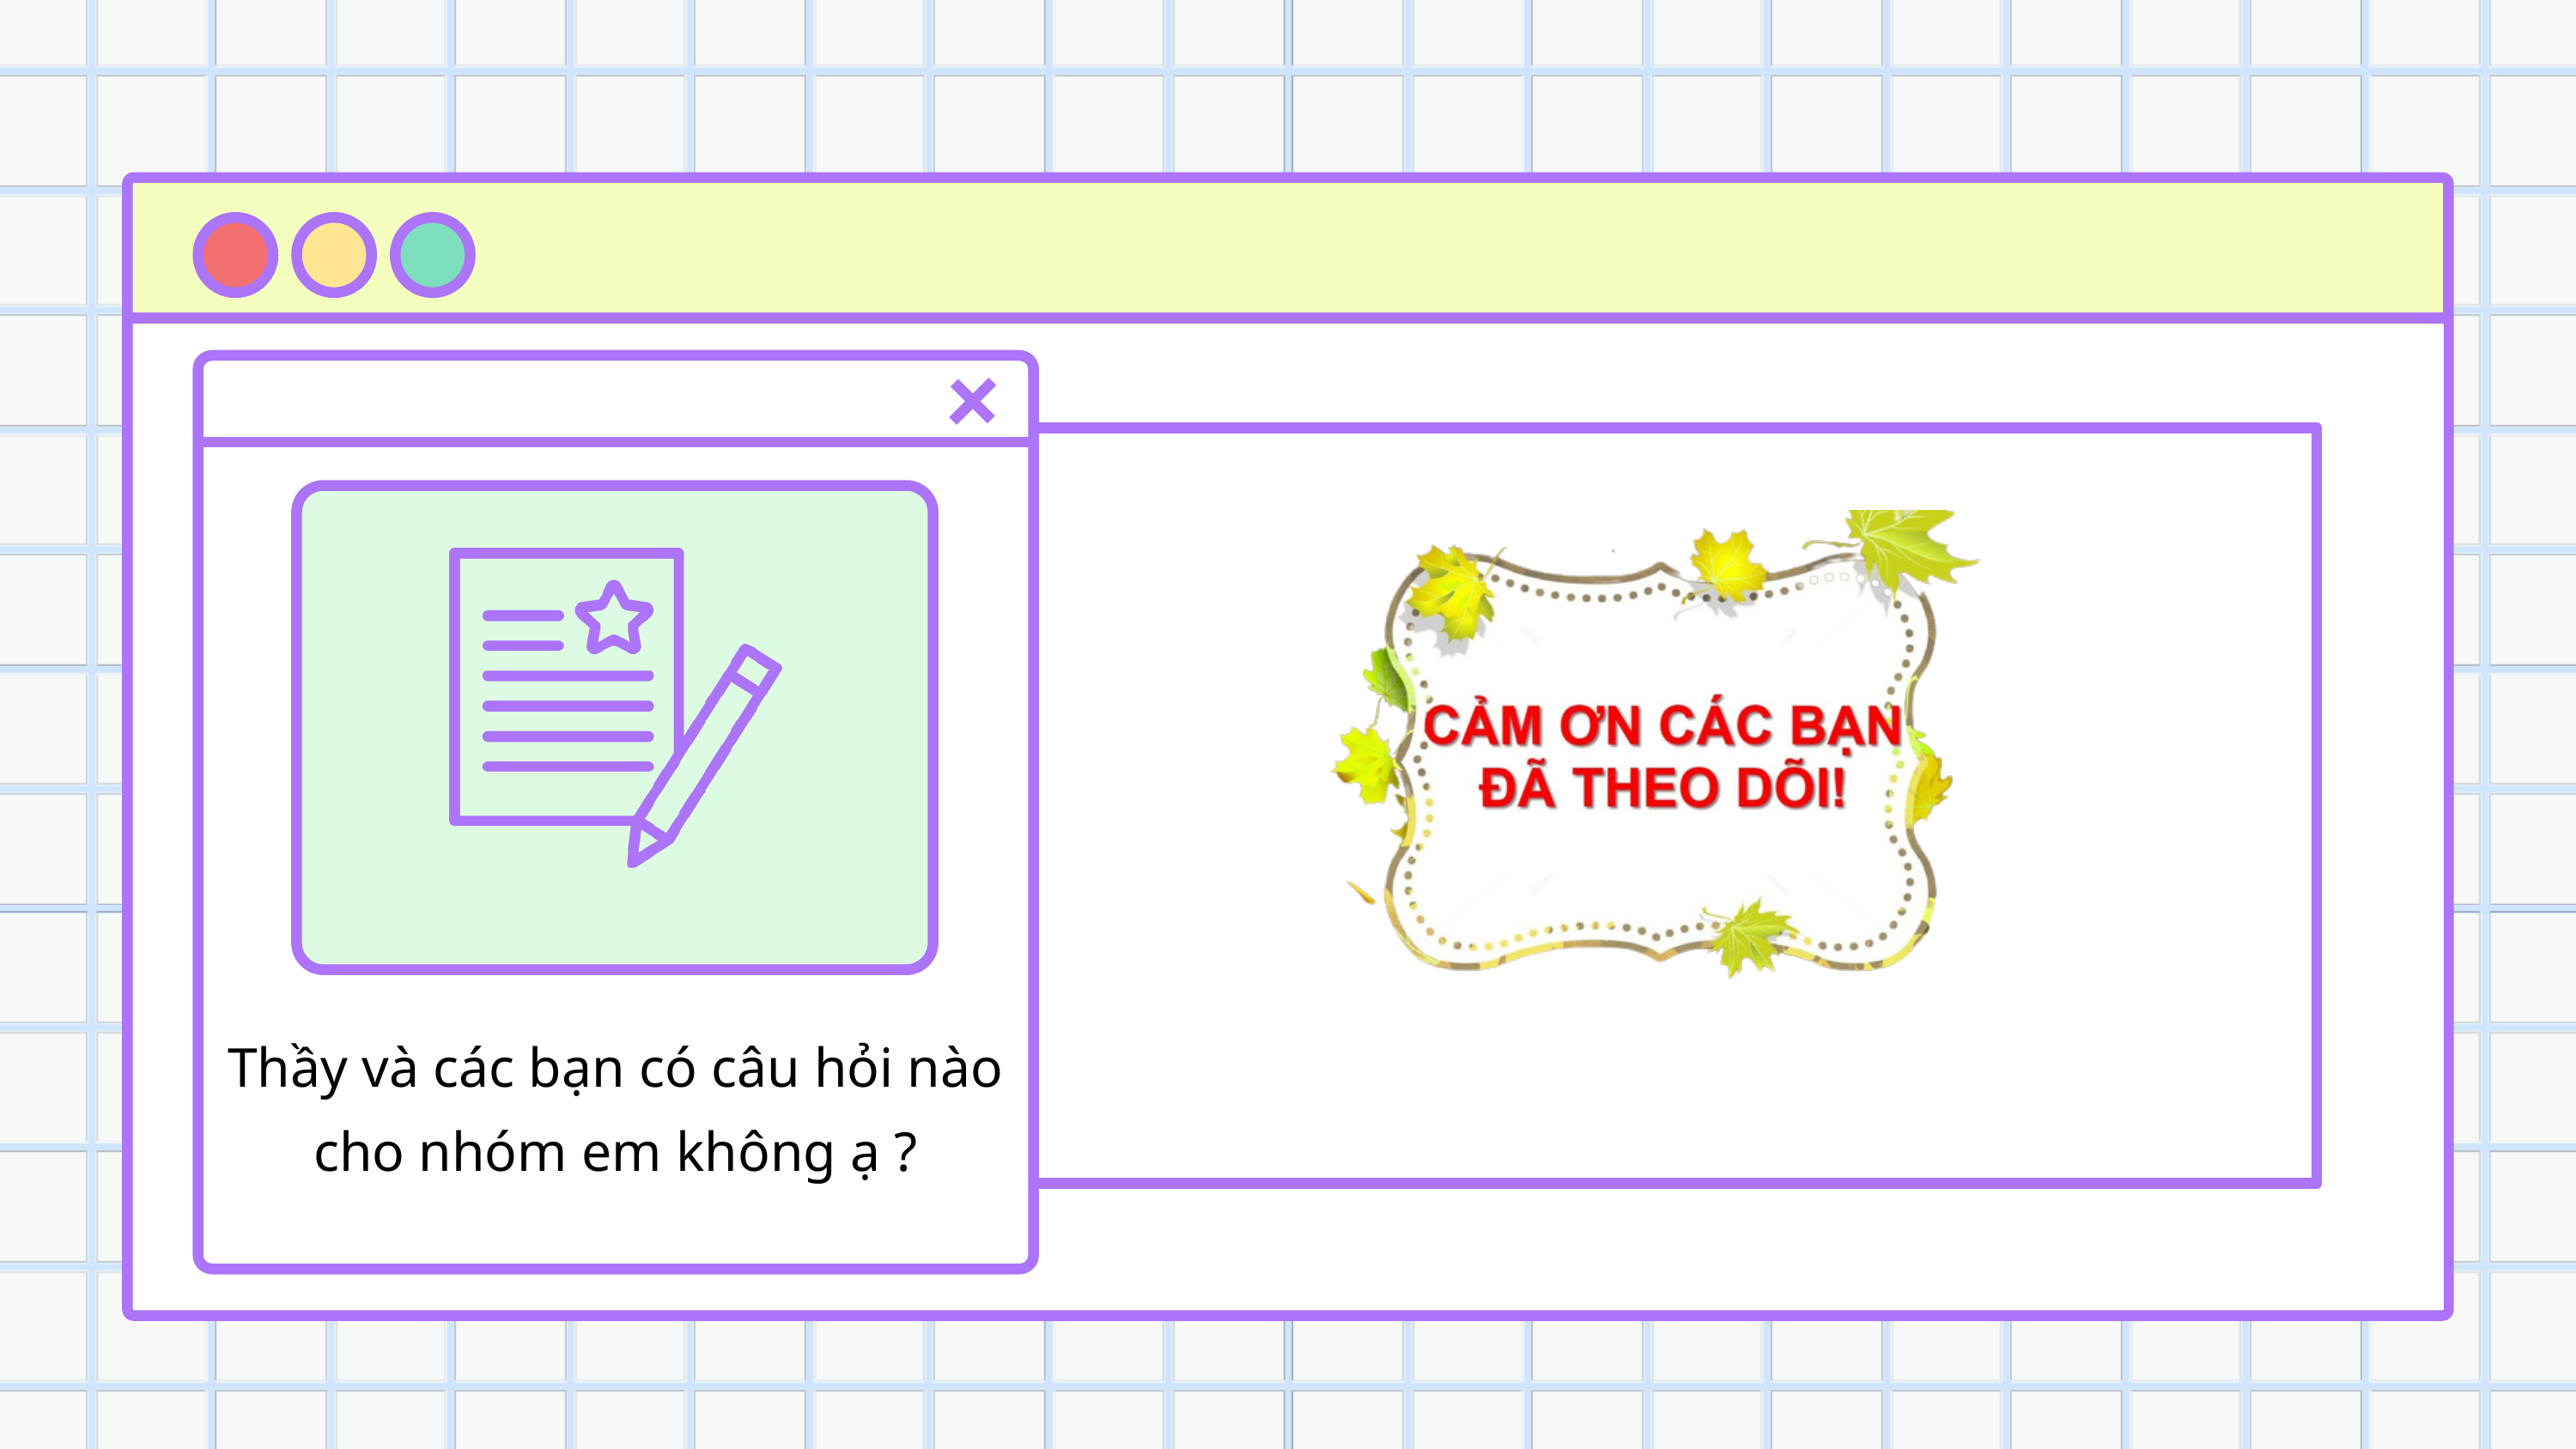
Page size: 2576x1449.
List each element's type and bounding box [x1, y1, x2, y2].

text_box [197, 216, 274, 294]
text_box [0, 0, 2576, 1449]
text_box [394, 216, 471, 294]
text_box [296, 464, 933, 1094]
text_box [197, 335, 1034, 1270]
picture [1213, 510, 2108, 1014]
text_box [296, 216, 373, 294]
picture [449, 548, 782, 868]
